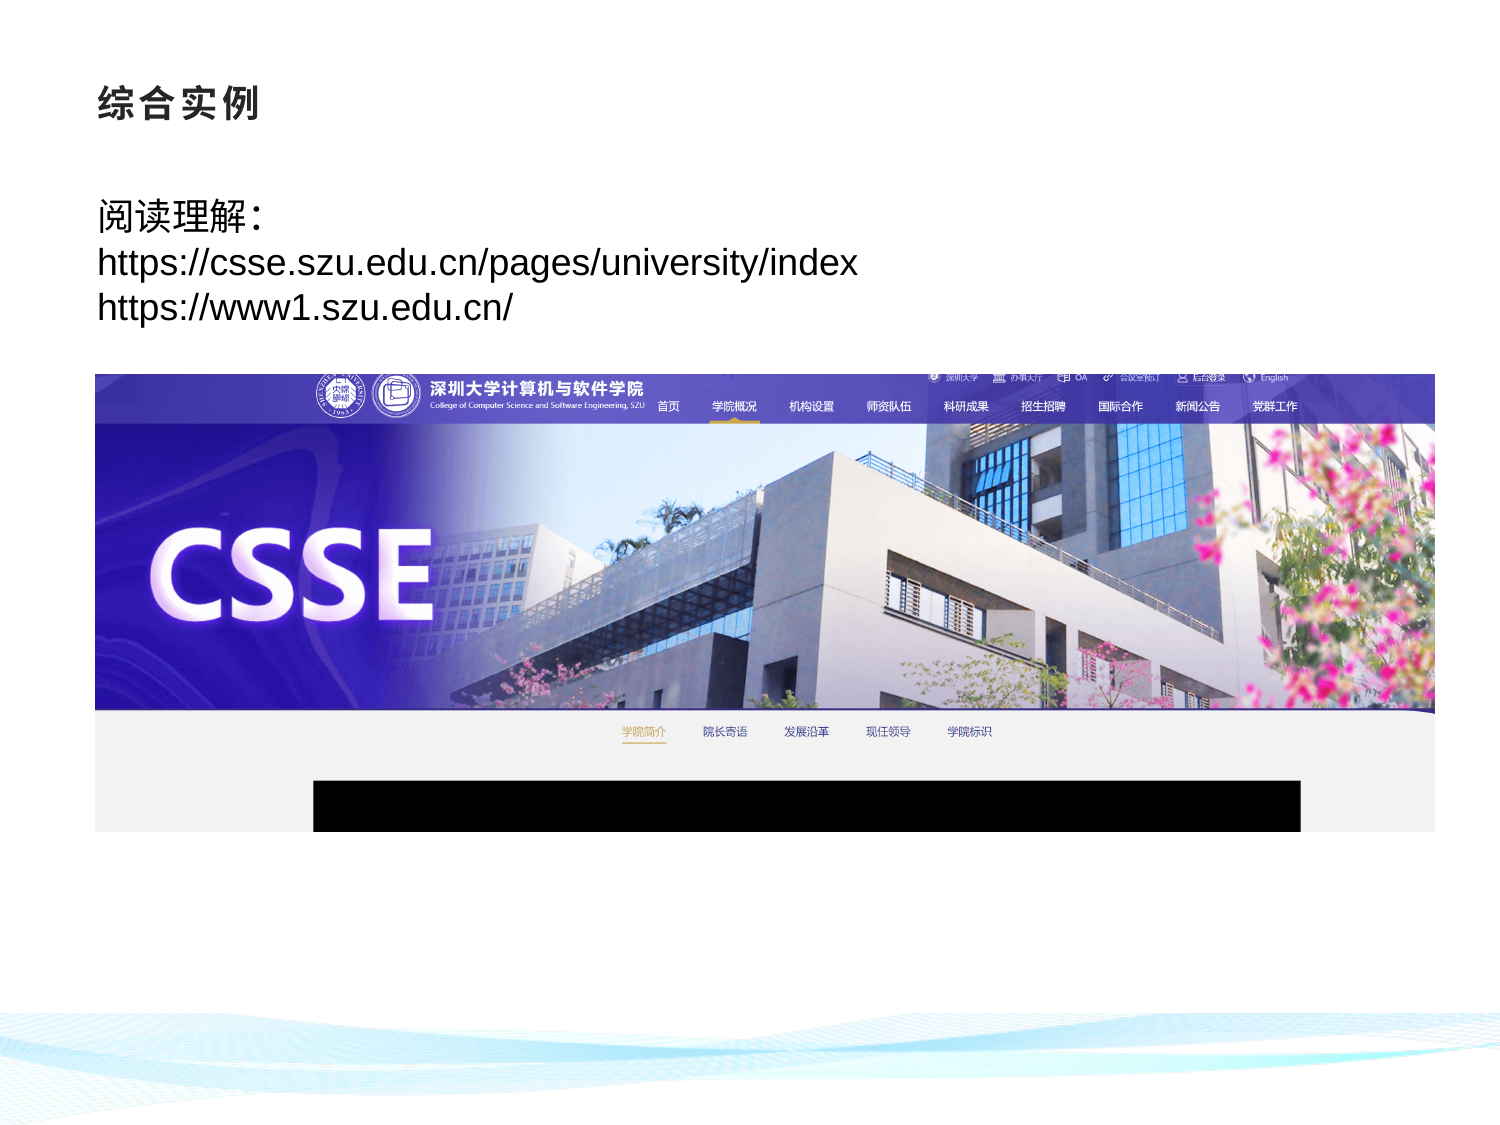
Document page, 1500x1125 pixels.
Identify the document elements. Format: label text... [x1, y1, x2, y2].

picture [0, 1013, 1500, 1125]
text_box 阅读理解： https://csse.szu.edu.cn/pages/university/index https://www1.szu.edu.cn/ [82, 185, 909, 336]
title 综合实例 [82, 72, 1418, 146]
picture [95, 374, 1435, 832]
